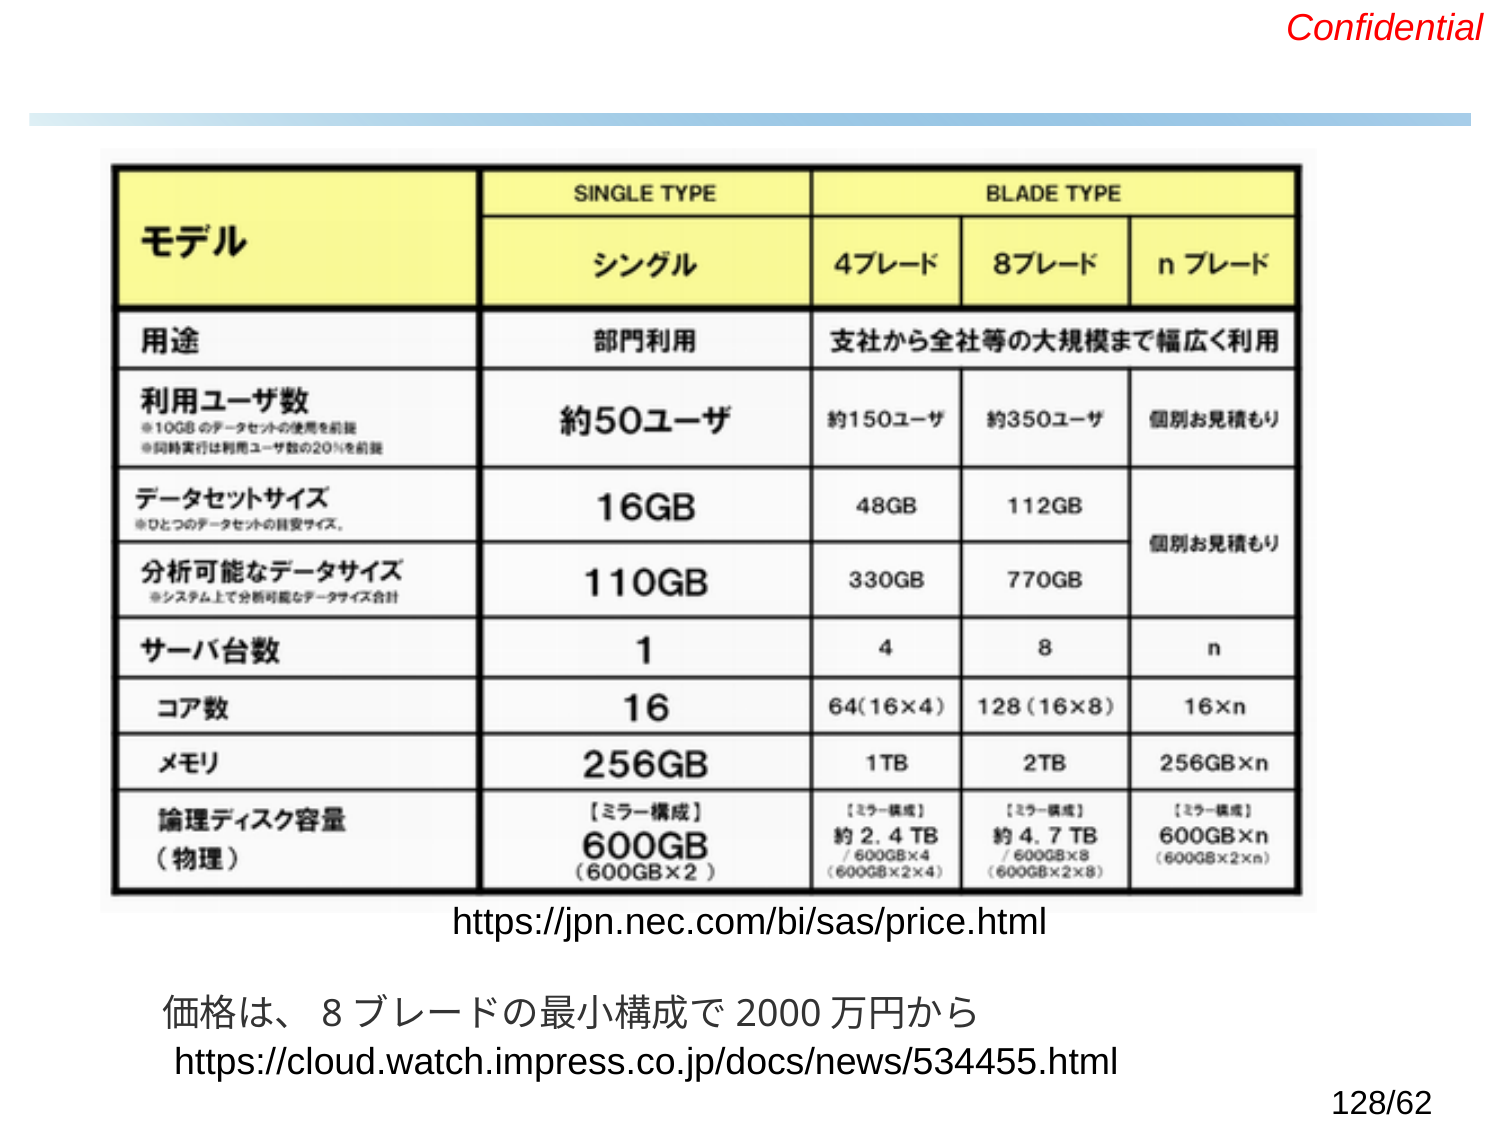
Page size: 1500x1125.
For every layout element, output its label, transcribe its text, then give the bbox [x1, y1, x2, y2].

text_box 価格は、8ブレードの最小構成で2000万円から [147, 981, 1341, 1042]
text_box https://cloud.watch.impress.co.jp/docs/news/534455.html [159, 1030, 1500, 1090]
text_box https://jpn.nec.com/bi/sas/price.html [437, 921, 1063, 950]
picture [100, 148, 1318, 913]
